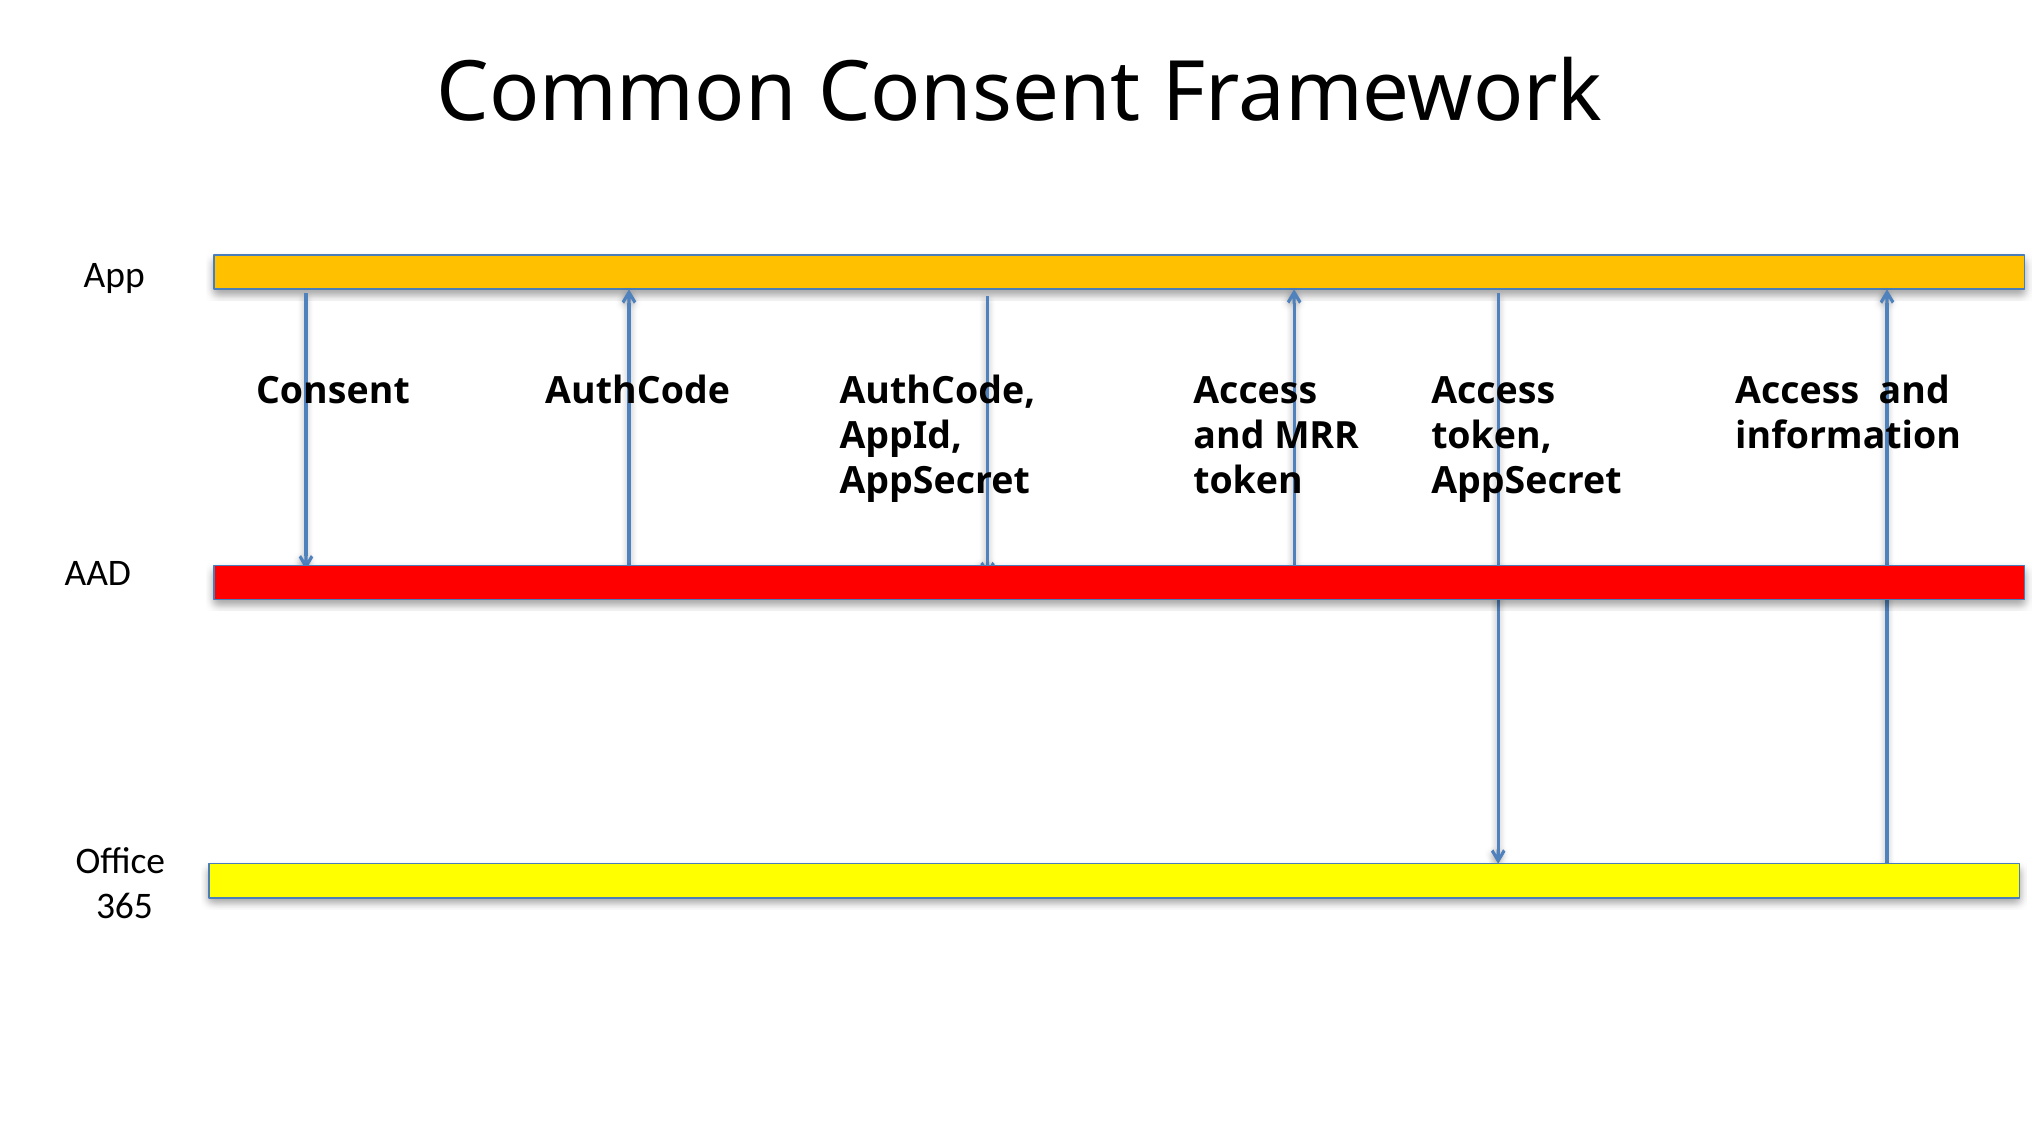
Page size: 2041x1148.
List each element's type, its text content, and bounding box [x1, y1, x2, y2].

text_box Access and information [1892, 357, 2025, 466]
text_box [1892, 565, 2025, 600]
text_box Consent [237, 357, 301, 421]
text_box App [24, 241, 204, 305]
text_box Access and MRR token [1299, 357, 1413, 511]
text_box Access token, AppSecret [1502, 357, 1686, 511]
text_box [208, 863, 2020, 899]
text_box [213, 565, 1493, 600]
text_box [213, 254, 2025, 290]
text_box Access and MRR token [1175, 357, 1289, 511]
text_box [1502, 565, 1882, 600]
title Common Consent Framework [101, 45, 1939, 128]
text_box AuthCode [634, 357, 799, 421]
text_box Consent [310, 357, 476, 421]
text_box Access token, AppSecret [1413, 357, 1493, 511]
text_box AuthCode [526, 357, 624, 421]
text_box AAD [17, 538, 179, 602]
text_box Access and information [1717, 357, 1882, 466]
text_box Office 365 [26, 826, 214, 935]
text_box AuthCode, AppId, AppSecret [991, 357, 1115, 511]
text_box AuthCode, AppId, AppSecret [821, 357, 983, 511]
